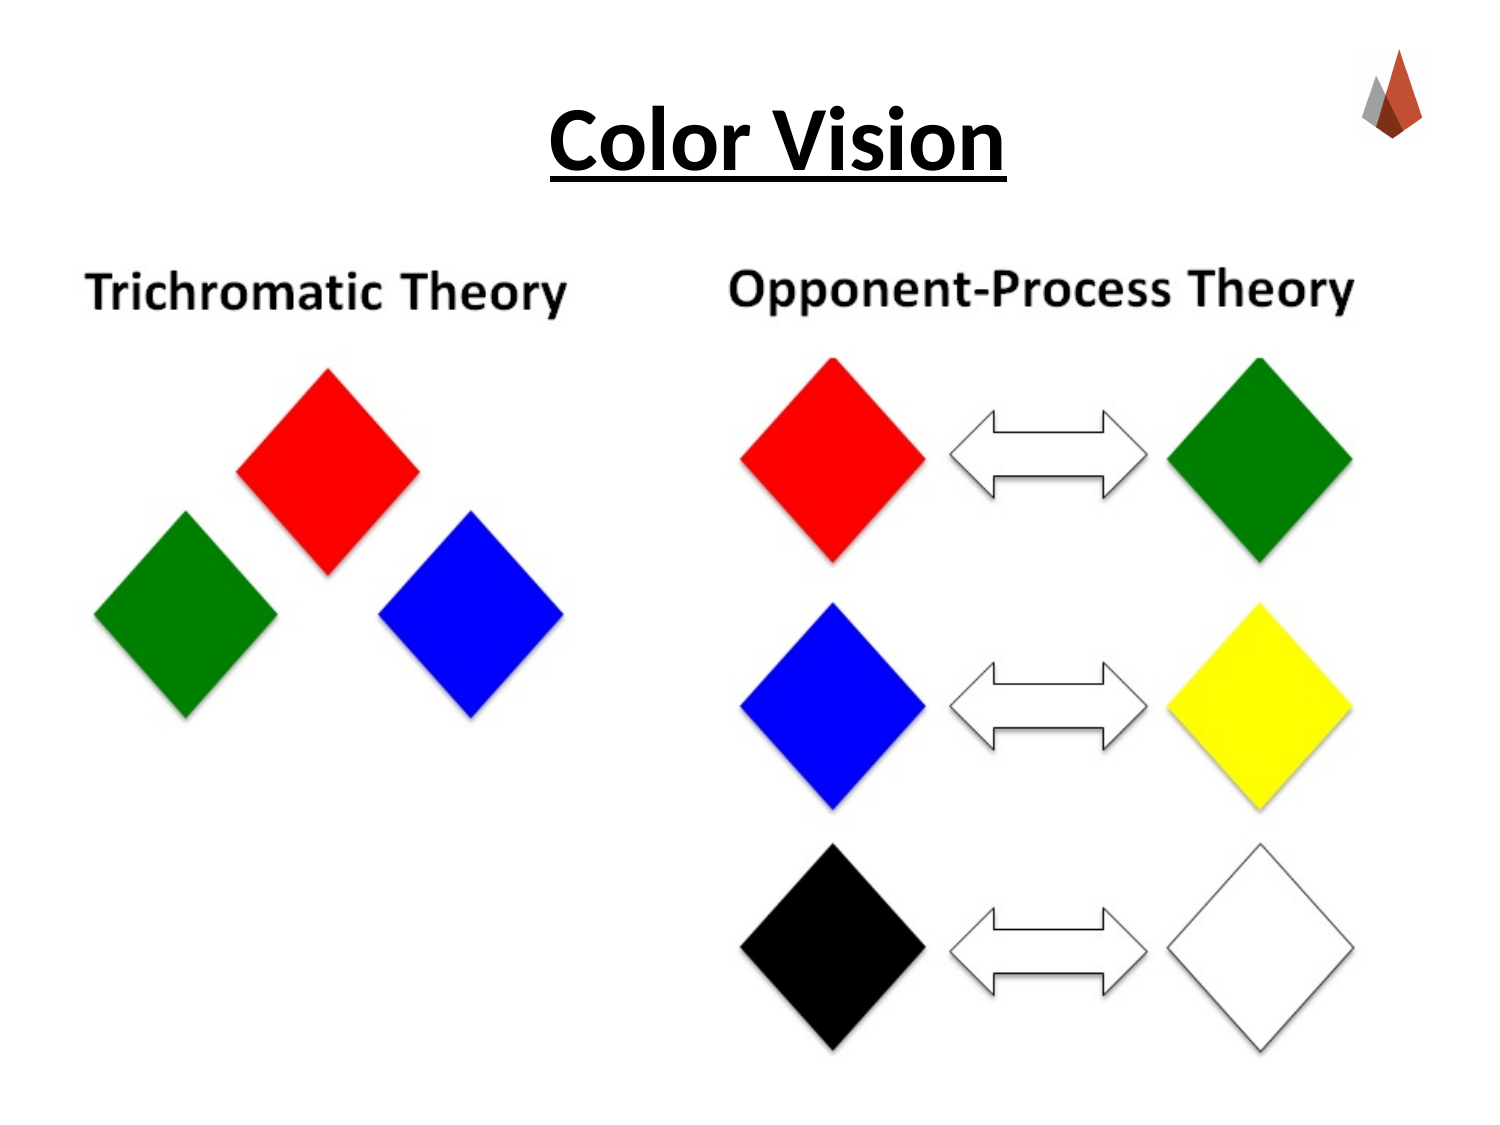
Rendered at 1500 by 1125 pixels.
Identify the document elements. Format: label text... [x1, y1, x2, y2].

title Color Vision [103, 39, 1454, 225]
picture [0, 226, 1500, 1076]
